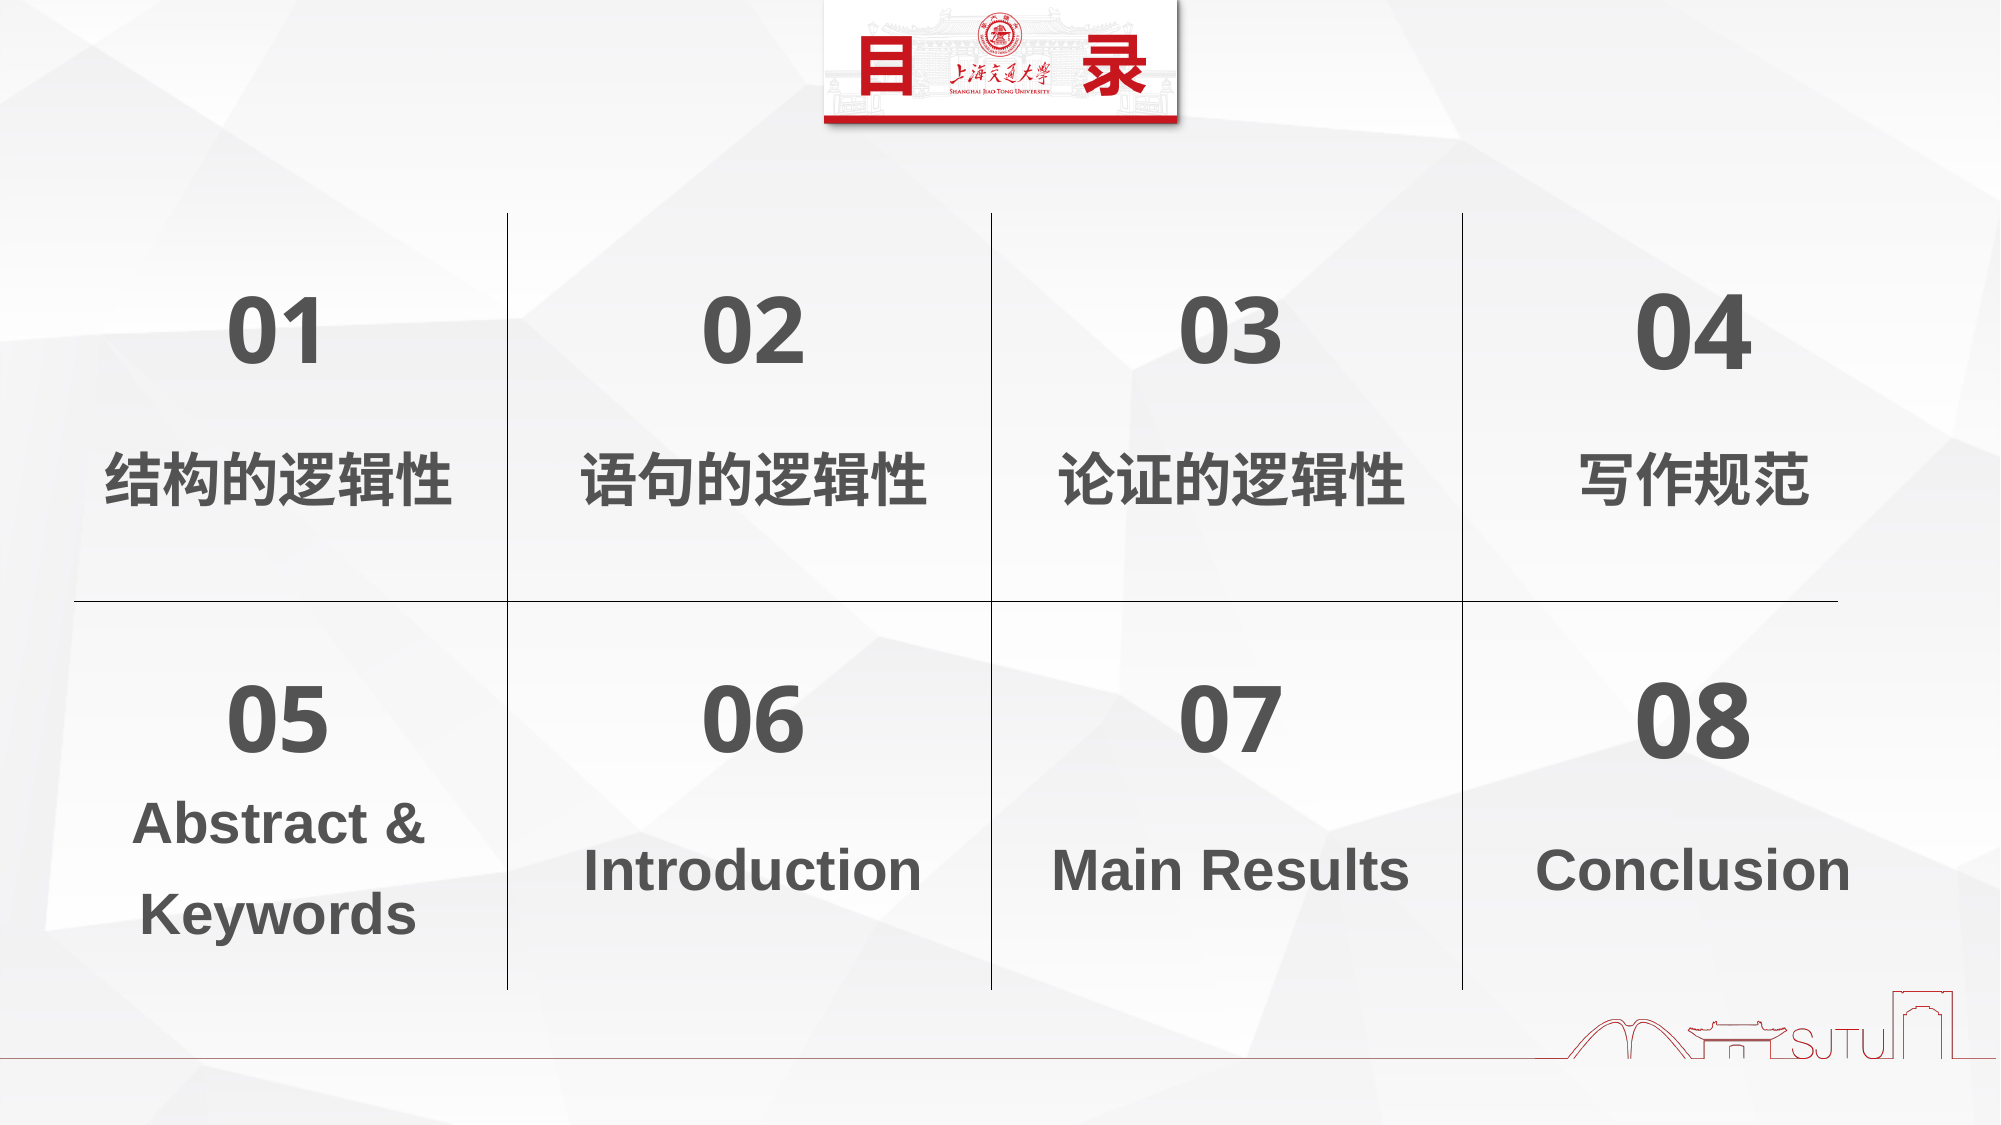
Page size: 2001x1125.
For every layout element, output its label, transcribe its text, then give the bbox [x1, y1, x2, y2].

text_box 03 [1112, 257, 1351, 400]
text_box 02 [634, 257, 873, 400]
text_box 语句的逻辑性 [564, 414, 944, 521]
text_box 写作规范 [1562, 414, 1826, 521]
text_box 论证的逻辑性 [1042, 414, 1422, 521]
text_box Introduction [568, 803, 939, 909]
text_box 07 [1112, 646, 1351, 789]
text_box 05 [159, 646, 398, 756]
text_box 04 [1574, 257, 1813, 400]
text_box Main Results [1036, 803, 1427, 909]
text_box 结构的逻辑性 [89, 414, 469, 521]
text_box 06 [634, 646, 873, 789]
picture [0, 0, 2000, 1125]
text_box Conclusion [1520, 803, 1868, 909]
text_box 01 [159, 257, 398, 400]
text_box 08 [1574, 646, 1813, 789]
text_box Abstract & Keywords [116, 756, 442, 954]
